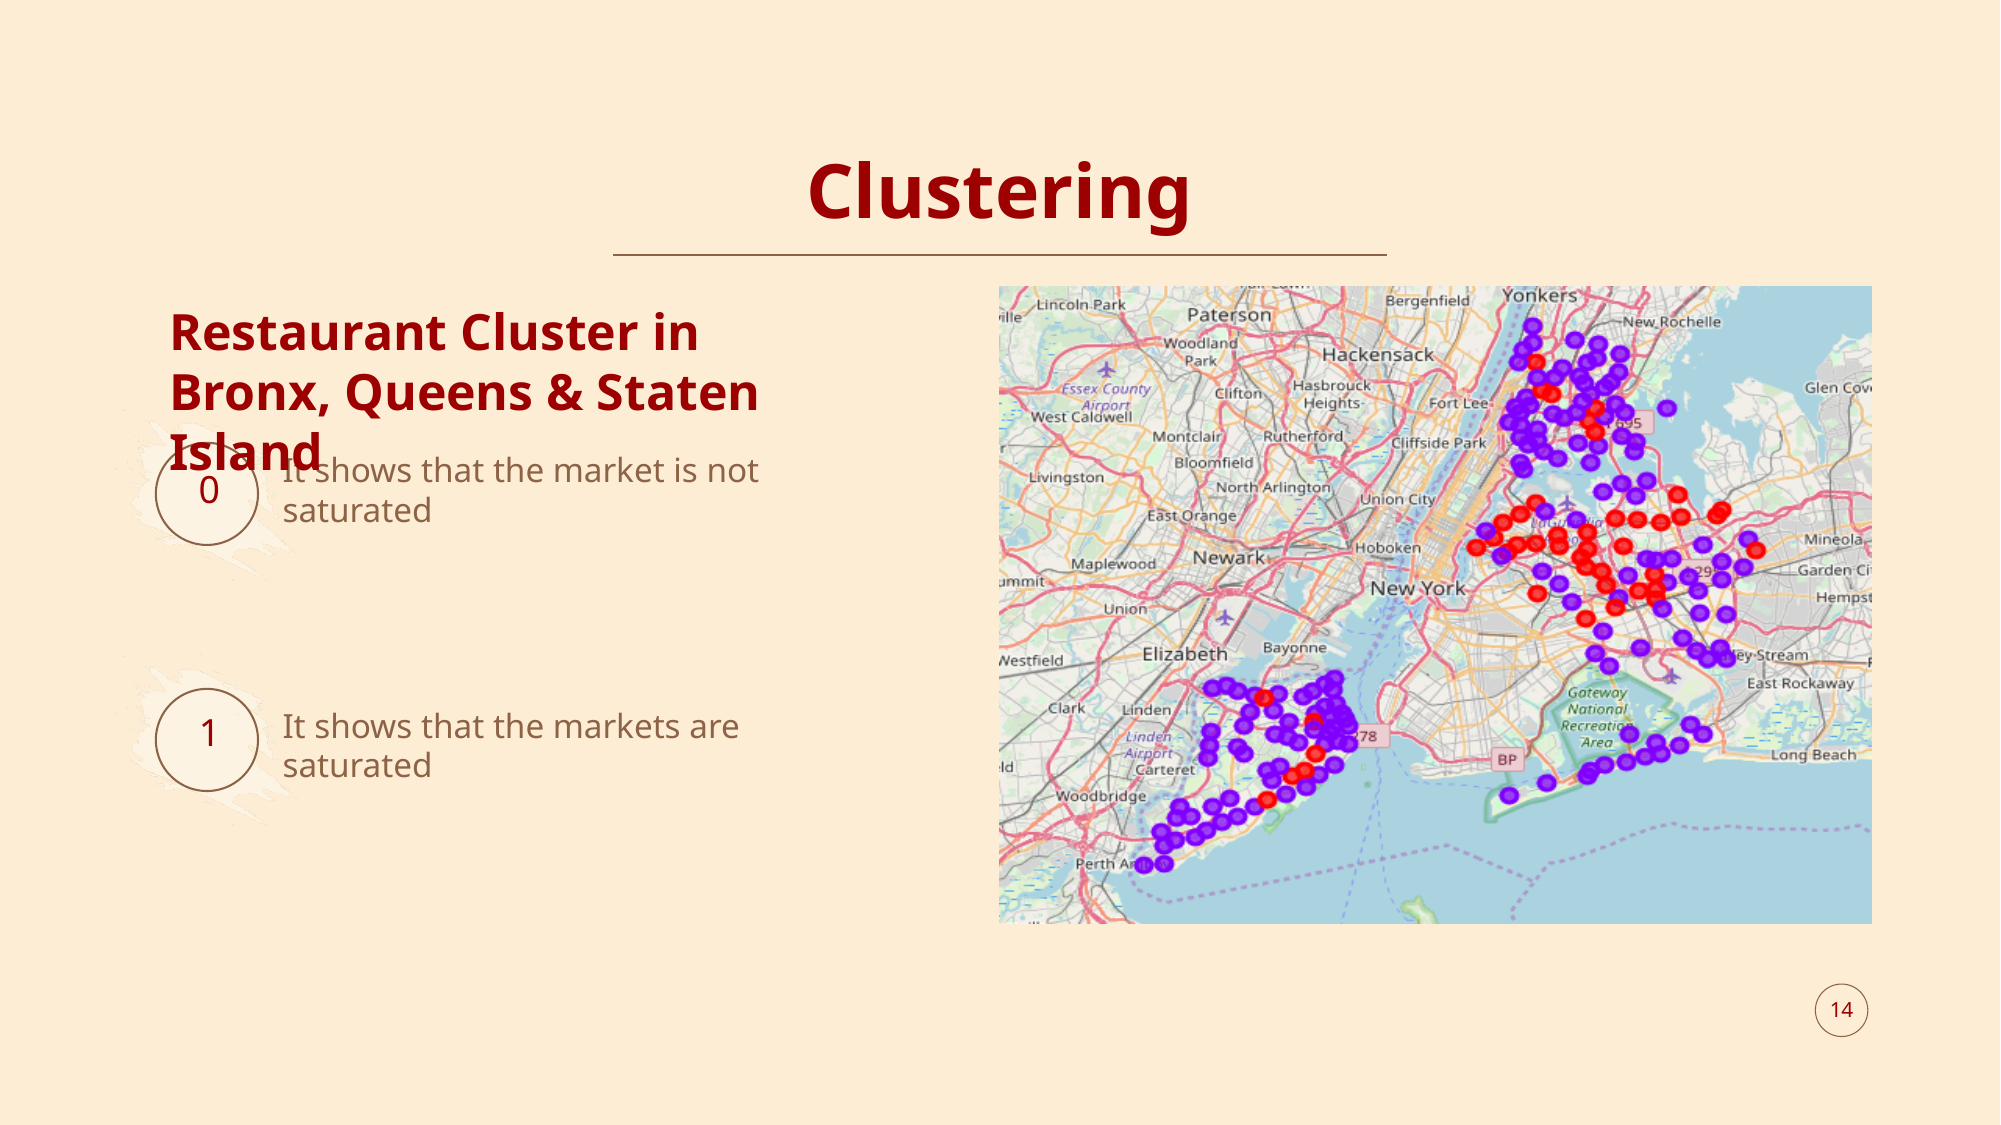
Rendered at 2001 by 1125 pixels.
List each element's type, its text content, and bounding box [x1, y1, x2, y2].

picture [999, 286, 1872, 924]
slide_number 14 [1811, 980, 1872, 1041]
list It shows that the markets are saturated [267, 697, 887, 835]
list Restaurant Cluster in Bronx, Queens & Staten Island [154, 292, 868, 349]
text_box 0 [183, 458, 268, 519]
text_box 1 [183, 701, 240, 762]
title Clustering [137, 101, 1863, 243]
list It shows that the market is not saturated [267, 441, 887, 579]
